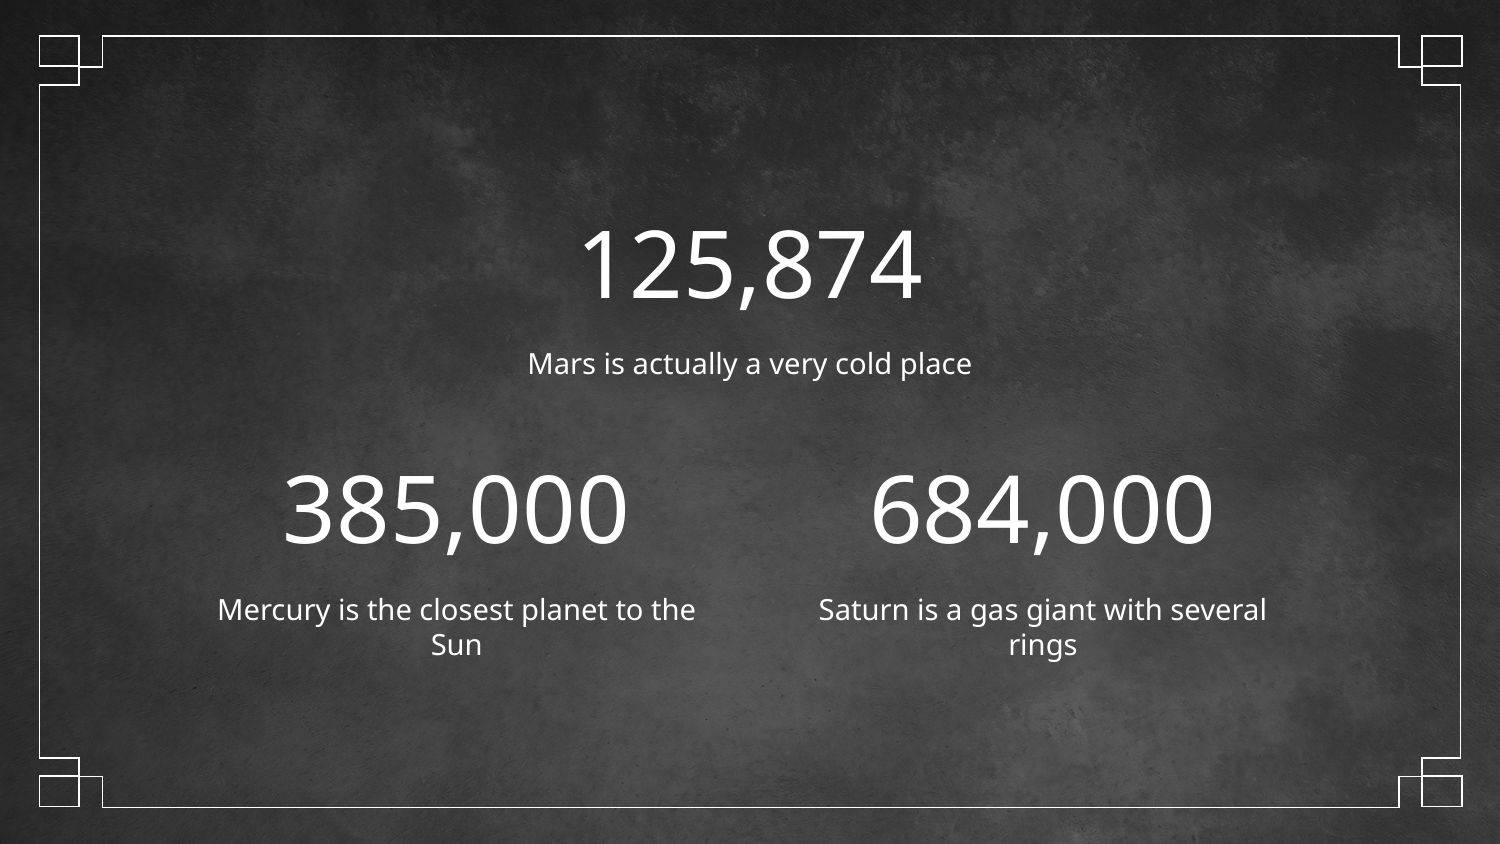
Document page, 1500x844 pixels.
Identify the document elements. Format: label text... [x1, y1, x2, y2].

title 385,000 [181, 451, 733, 576]
subtitle Saturn is a gas giant with several rings [767, 576, 1319, 638]
subtitle Mercury is the closest planet to the Sun [181, 576, 733, 638]
title 125,874 [474, 206, 1026, 333]
subtitle Mars is actually a very cold place [474, 333, 1026, 392]
title 684,000 [767, 451, 1319, 576]
